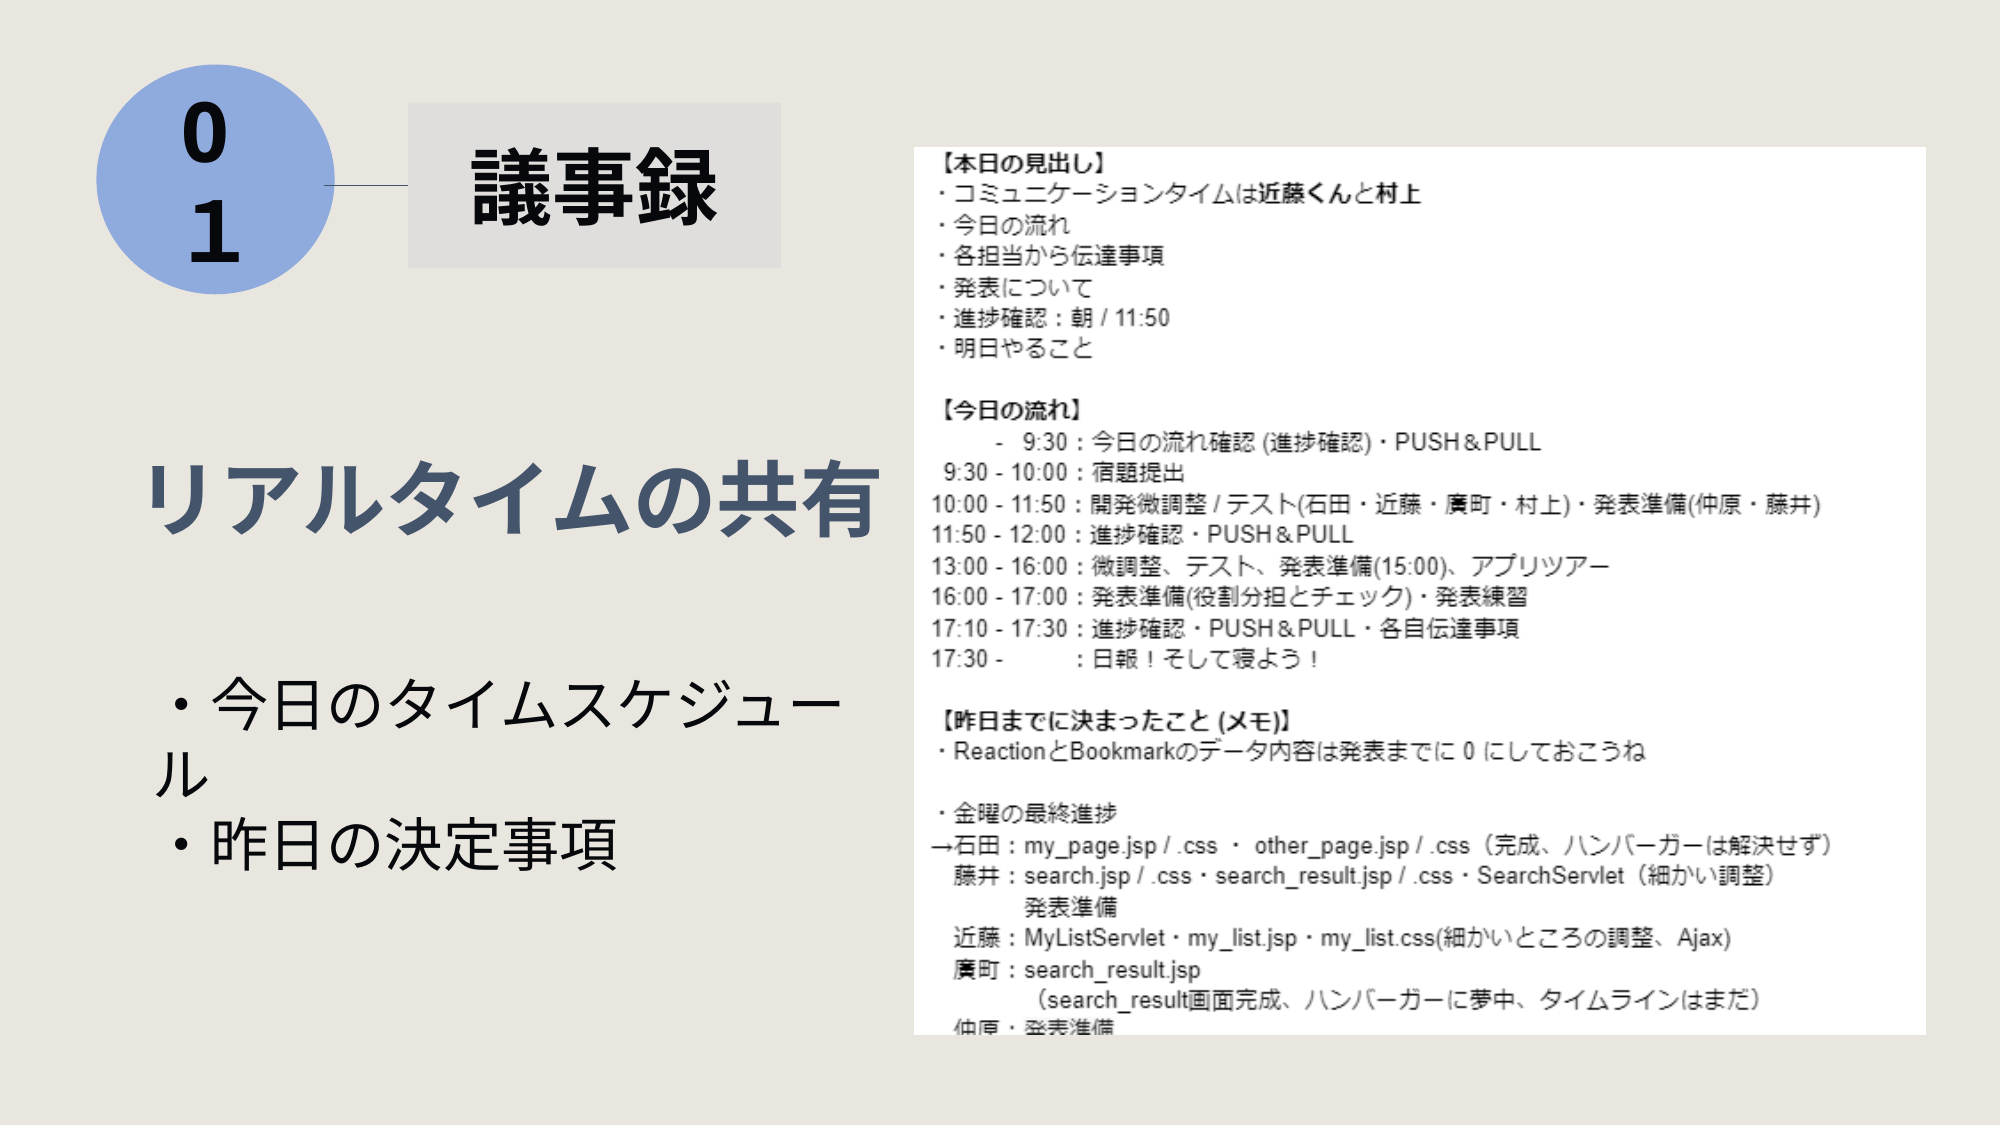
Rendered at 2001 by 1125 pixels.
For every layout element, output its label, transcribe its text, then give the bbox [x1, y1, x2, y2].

text_box ・今日のタイムスケジュール ・昨日の決定事項 [132, 568, 889, 899]
text_box 0１ [96, 64, 335, 295]
picture [914, 147, 1926, 1035]
text_box 議事録 [407, 102, 781, 268]
text_box リアルタイムの共有 [106, 427, 914, 568]
